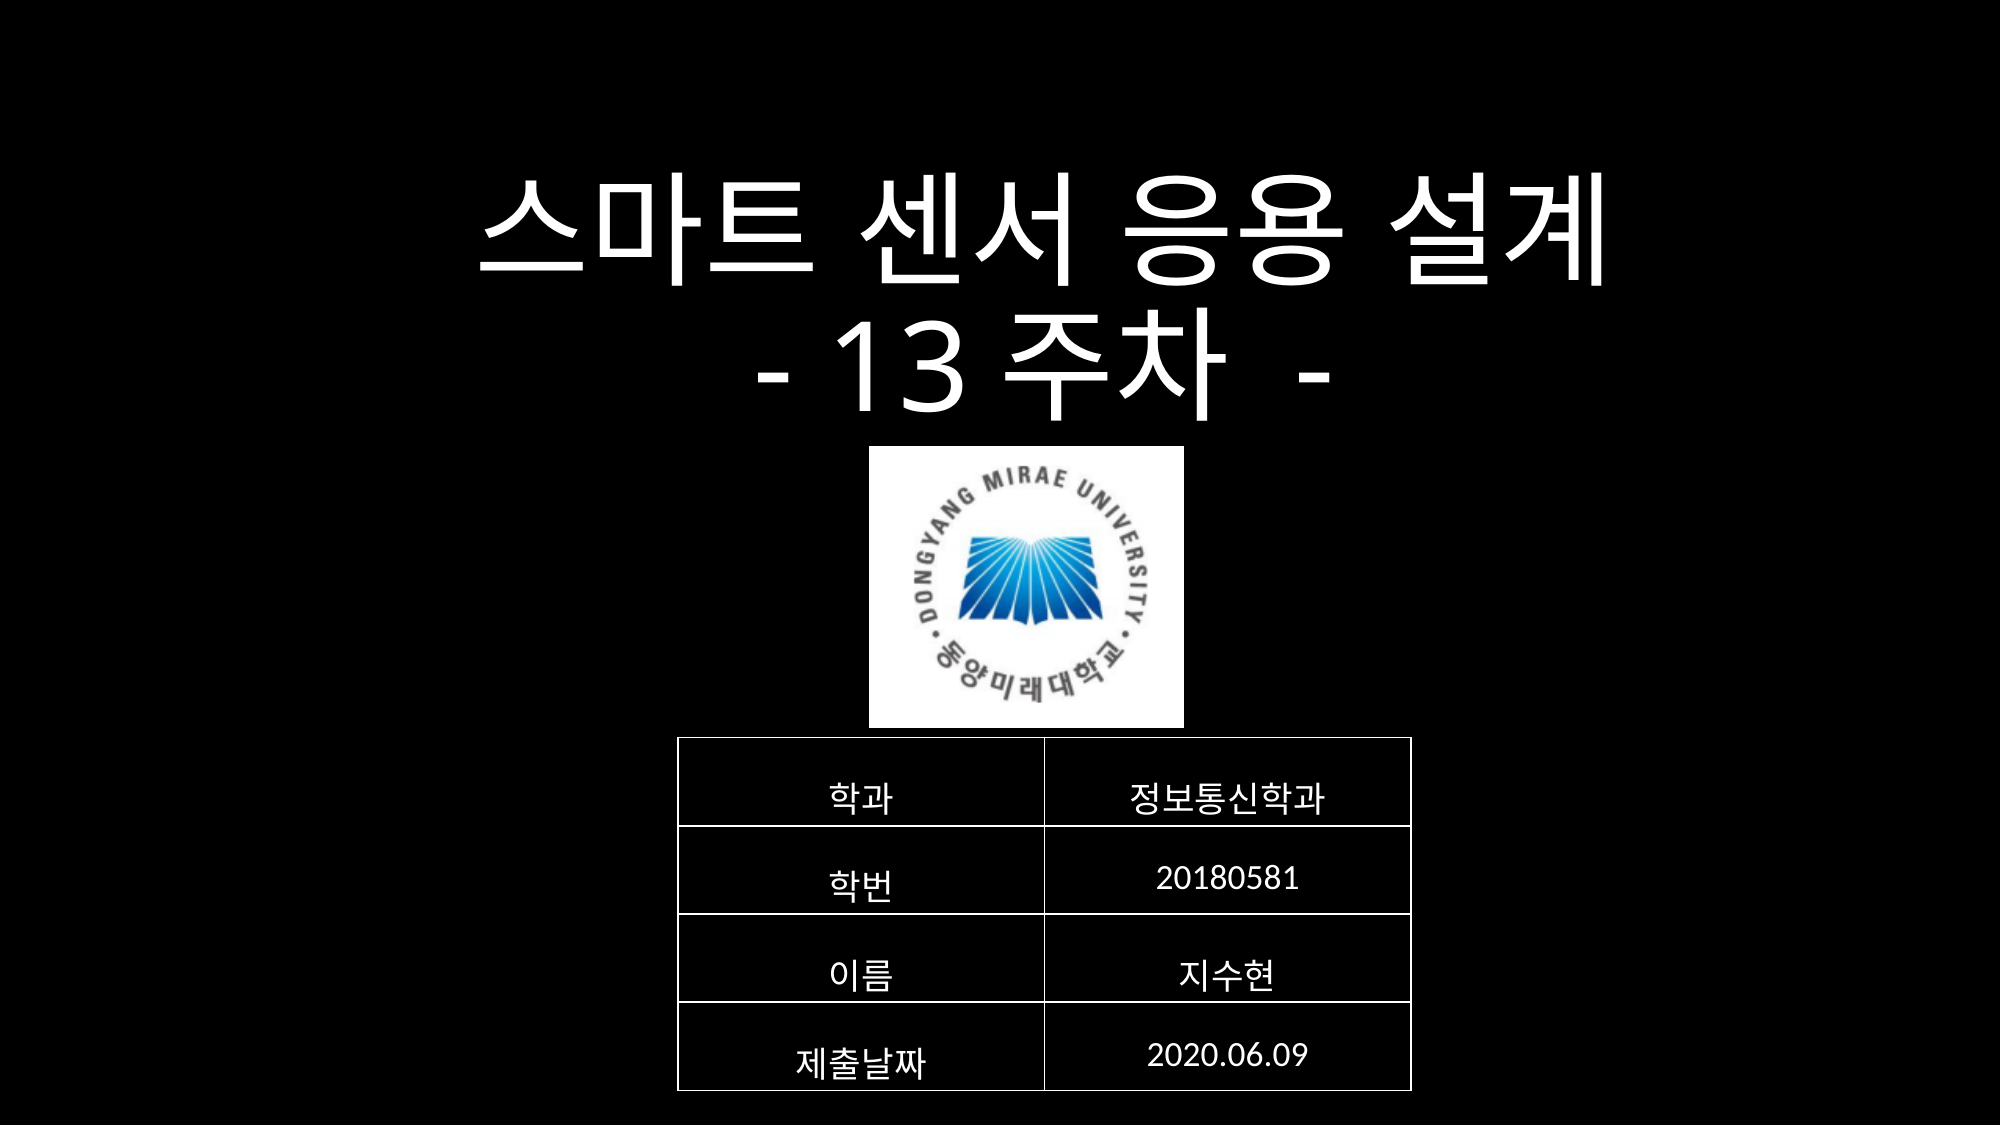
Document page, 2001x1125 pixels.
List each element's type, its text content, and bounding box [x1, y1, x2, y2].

table_cell 제출날짜 [679, 1003, 1044, 1090]
table_cell 2020.06.09 [1045, 1003, 1410, 1090]
text_box [516, 250, 2000, 326]
picture [869, 446, 1184, 728]
table_header 정보통신학과 [1045, 738, 1410, 825]
table_cell 이름 [679, 915, 1044, 1001]
title 스마트 센서 응용 설계 - 13주차 - [294, 54, 1795, 447]
table_cell 지수현 [1045, 915, 1410, 1001]
table_cell 학번 [679, 827, 1044, 913]
table_cell 20180581 [1045, 827, 1410, 913]
table_header 학과 [679, 738, 1044, 825]
